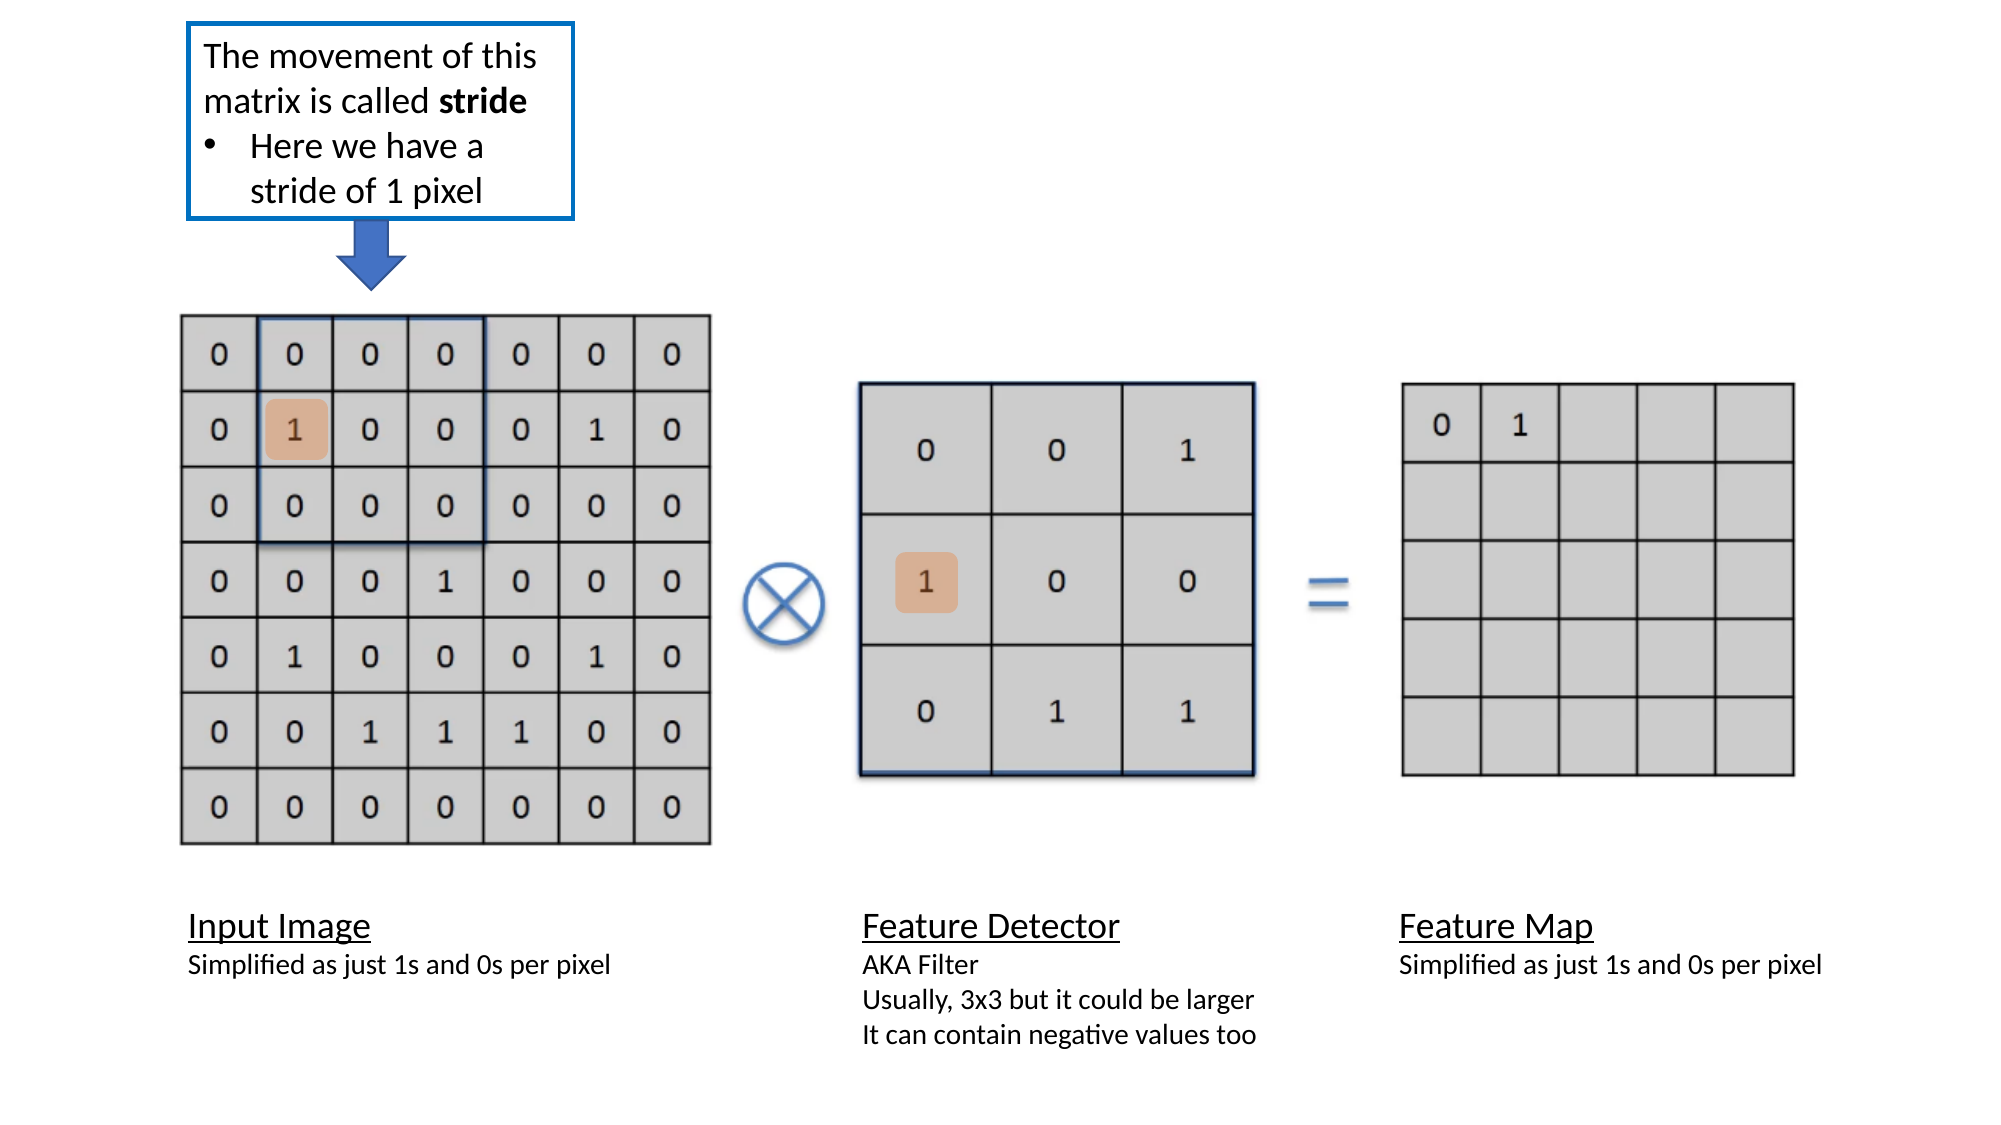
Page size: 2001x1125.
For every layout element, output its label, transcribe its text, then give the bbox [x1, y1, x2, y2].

text_box [335, 219, 408, 269]
text_box The movement of this matrix is called stride Here we have a stride of 1 pixel [188, 23, 574, 219]
picture [153, 269, 1843, 870]
text_box Input Image Simplified as just 1s and 0s per pixel [173, 893, 652, 988]
text_box Feature Detector AKA Filter Usually, 3x3 but it could be larger It can contain negative values too [847, 893, 1326, 1058]
text_box Feature Map Simplified as just 1s and 0s per pixel [1384, 893, 1863, 988]
